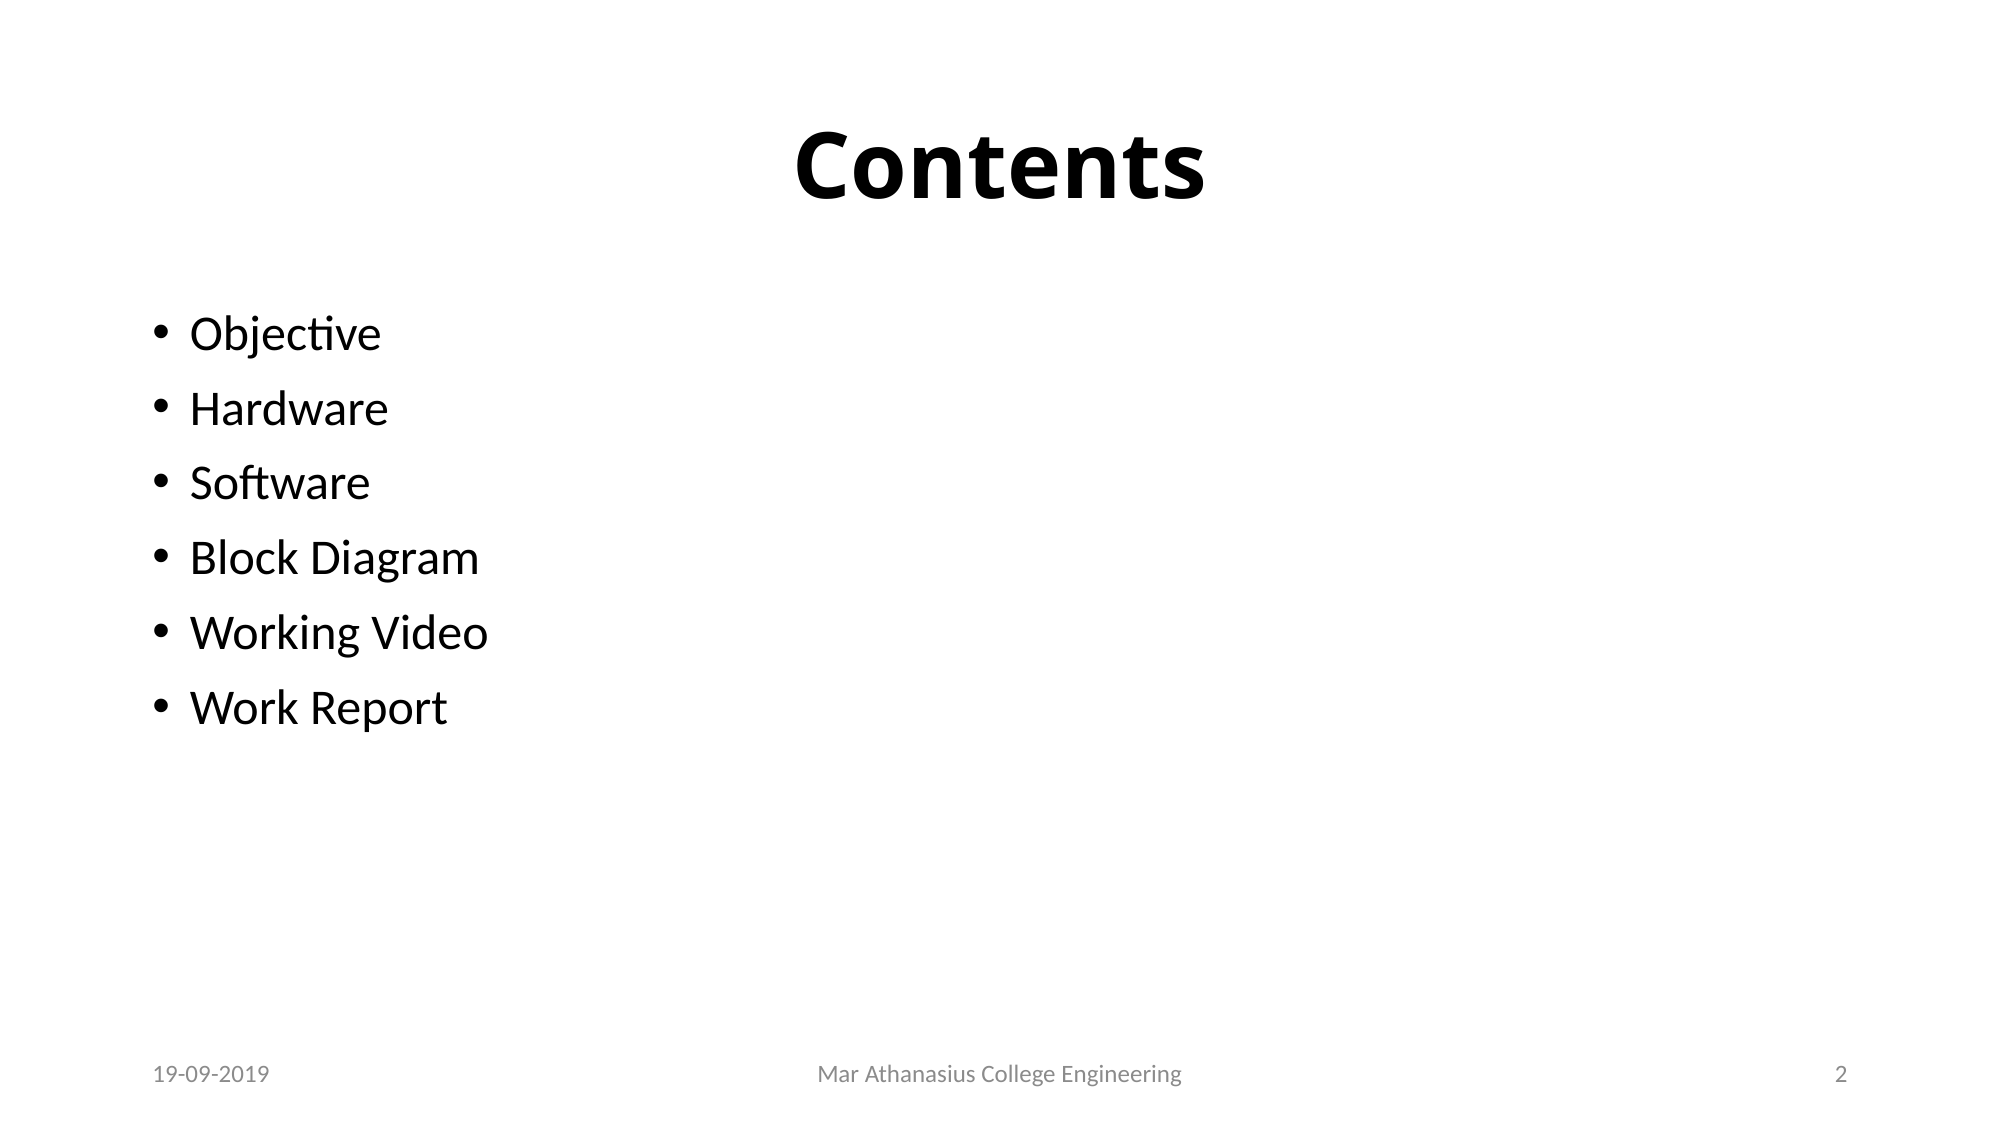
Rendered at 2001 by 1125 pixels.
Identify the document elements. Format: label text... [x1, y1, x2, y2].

footer Mar Athanasius College Engineering [662, 1042, 1338, 1103]
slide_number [137, 1042, 588, 1103]
list Objective Hardware Software Block Diagram Working Video Work Report [137, 299, 1863, 1014]
slide_number 2 [1412, 1042, 1863, 1103]
title Contents [137, 59, 1863, 278]
